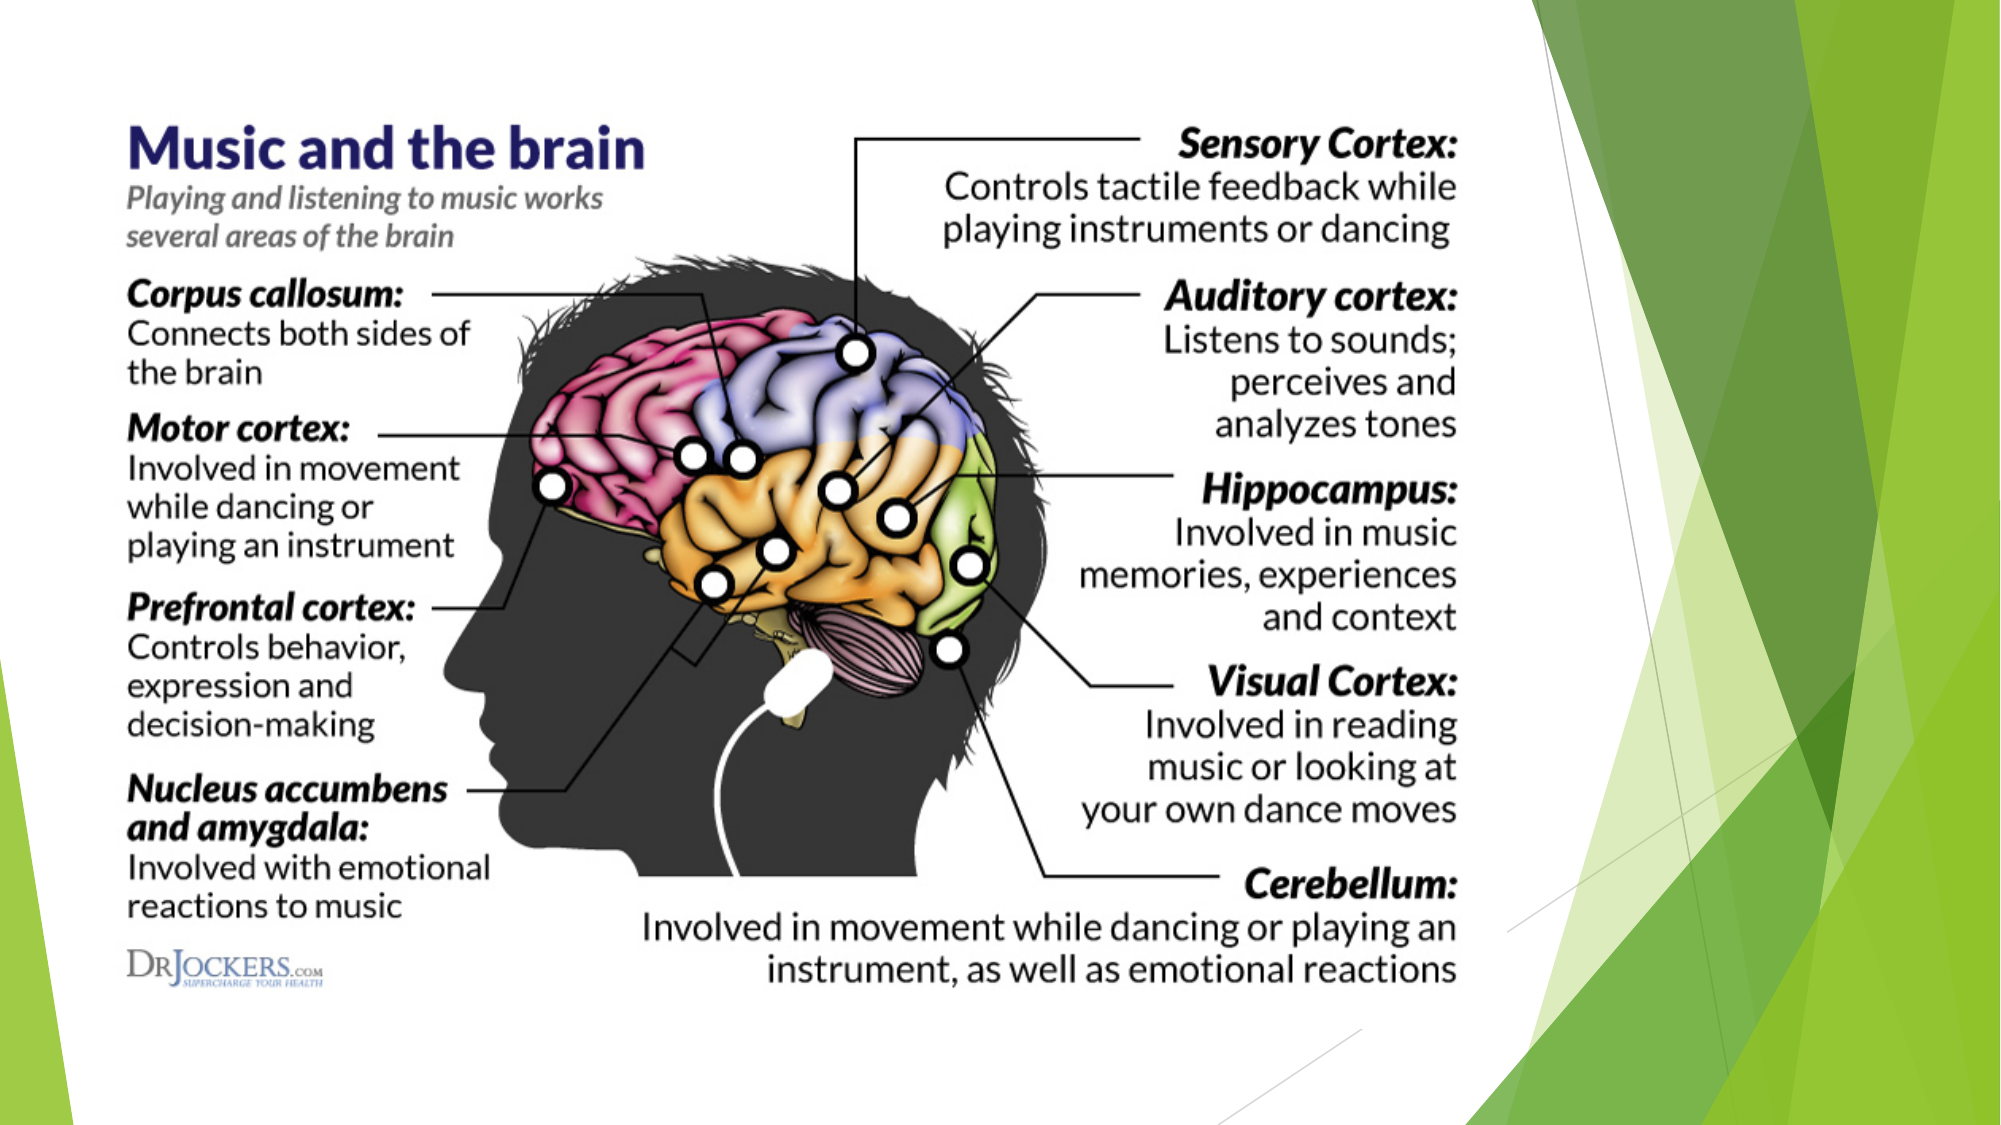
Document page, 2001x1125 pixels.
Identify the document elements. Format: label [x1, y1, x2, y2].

list [77, 76, 1507, 1029]
